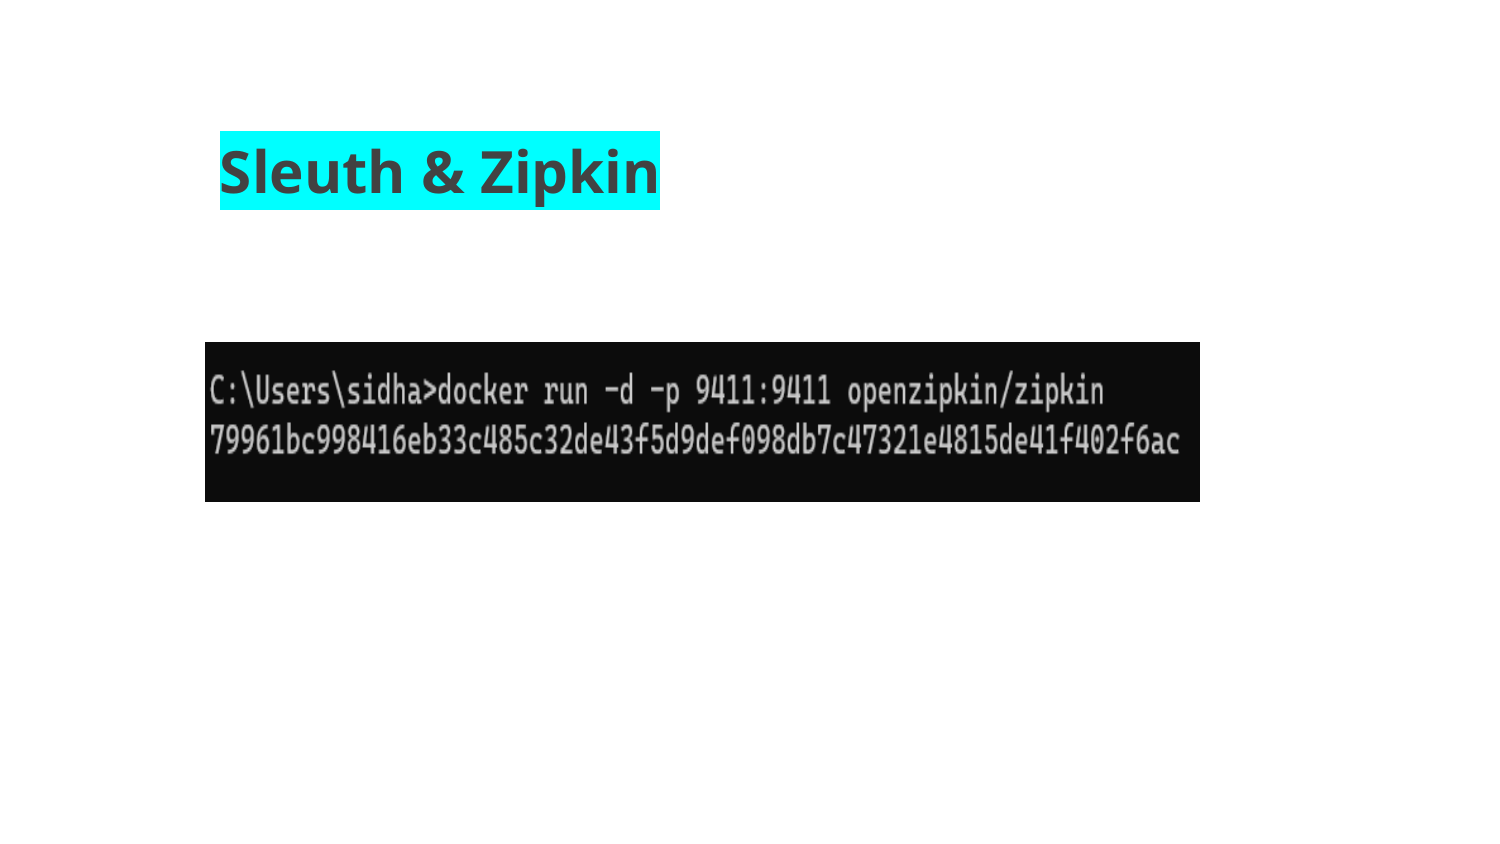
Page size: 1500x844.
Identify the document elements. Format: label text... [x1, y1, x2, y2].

text_box Sleuth & Zipkin [205, 120, 1045, 220]
picture [204, 341, 1200, 502]
